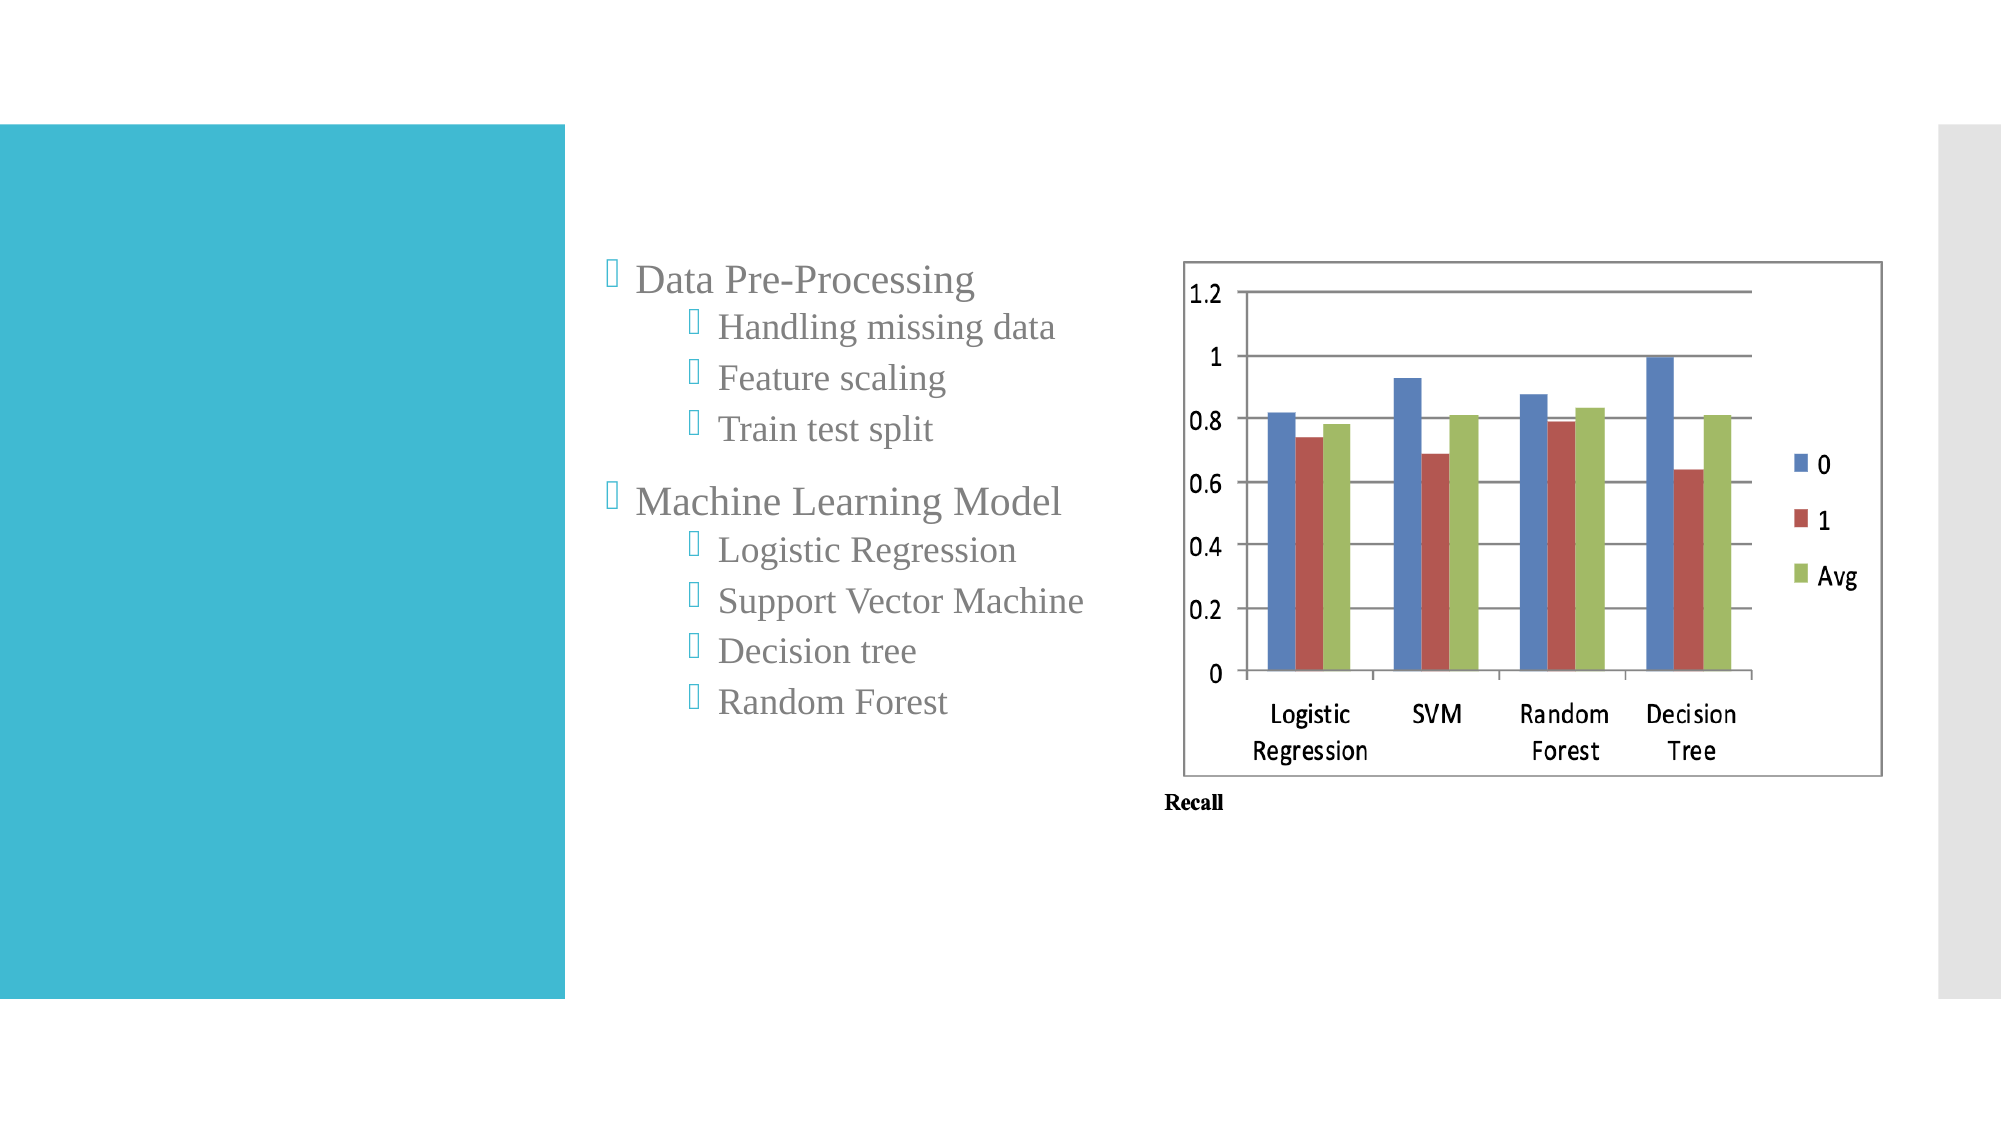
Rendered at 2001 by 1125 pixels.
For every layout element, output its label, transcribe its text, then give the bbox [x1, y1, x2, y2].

list Data Pre-Processing Handling missing data Feature scaling Train test split Machine Learning Model Logistic Regression Support Vector Machine Decision tree Random Forest [590, 142, 1179, 983]
picture [1138, 257, 1918, 818]
